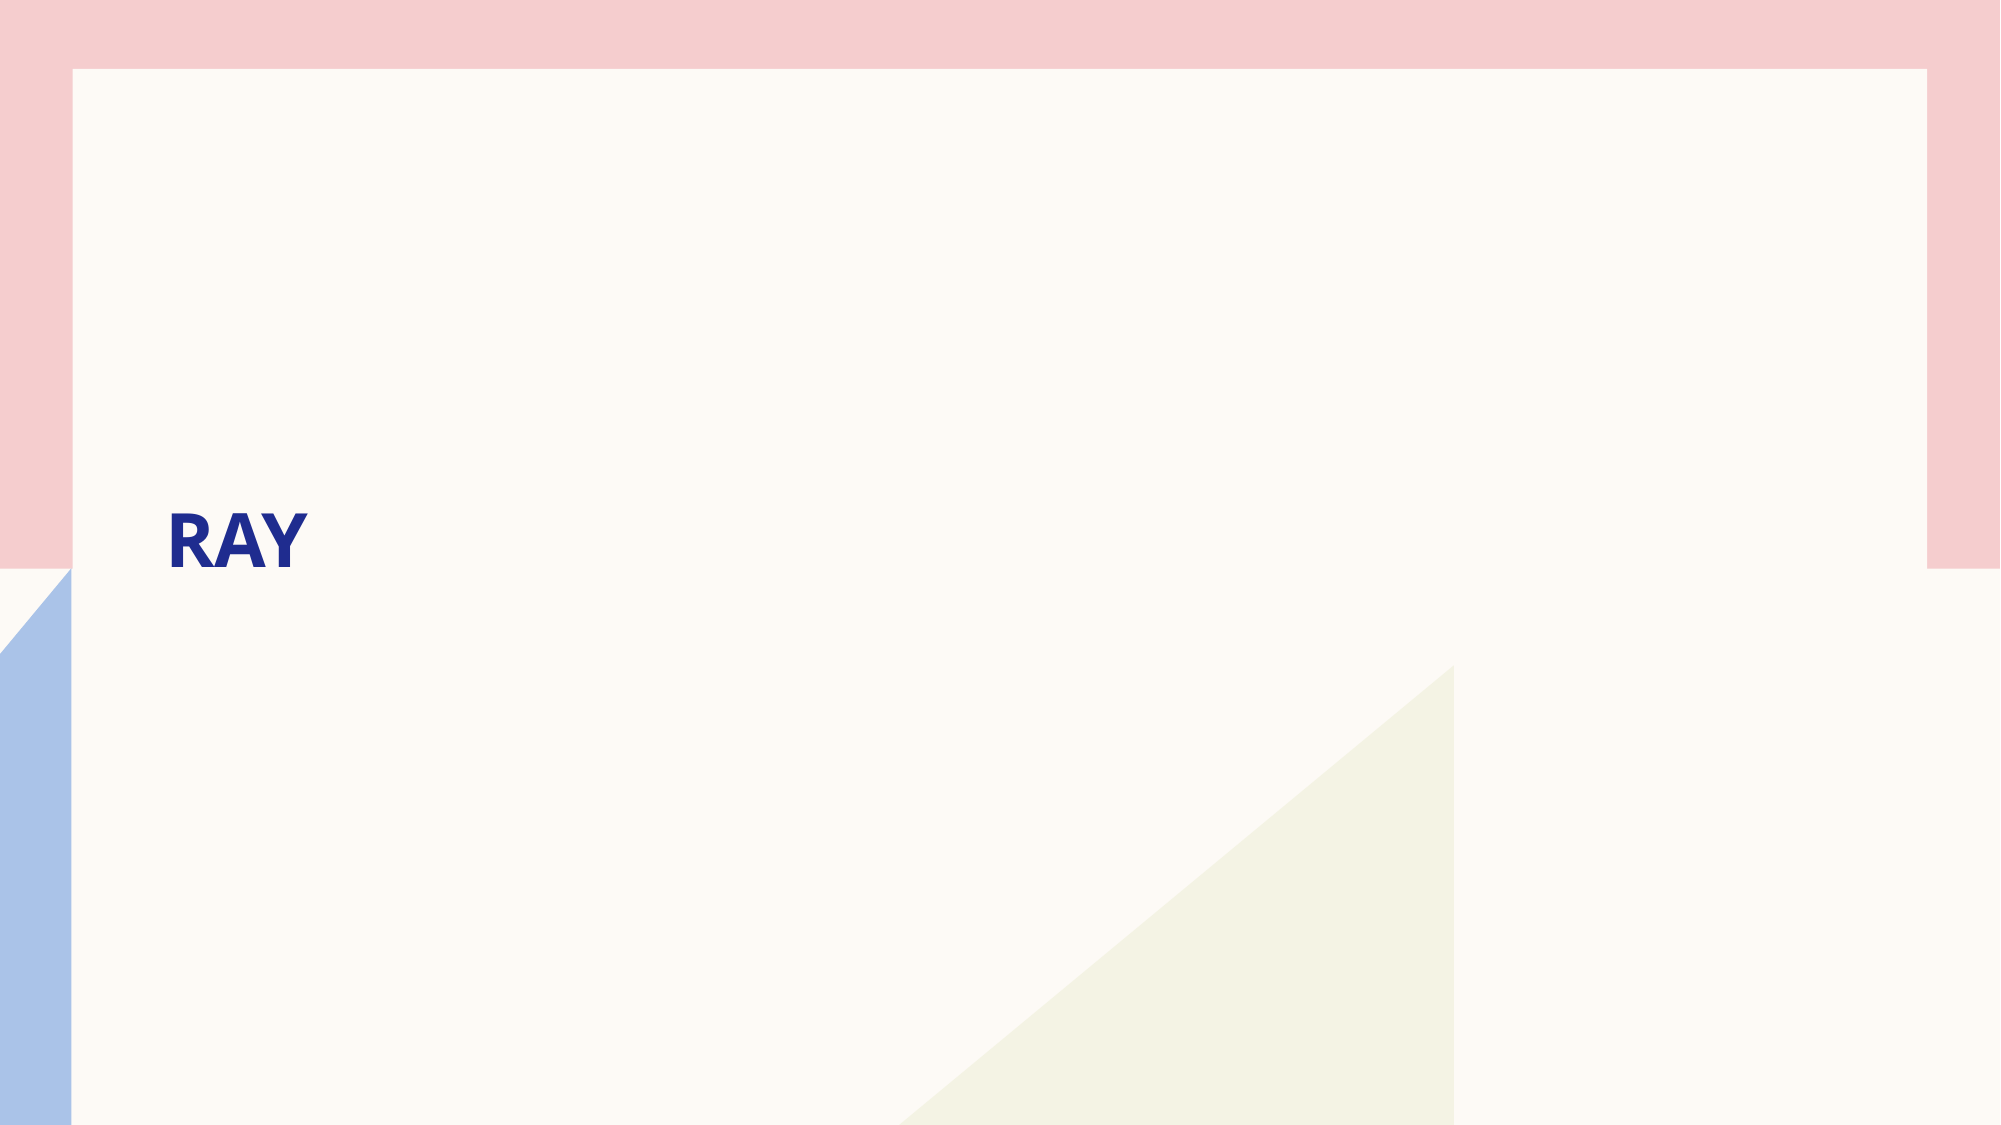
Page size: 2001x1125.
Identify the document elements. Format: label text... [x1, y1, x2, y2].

title Ray [150, 173, 1013, 583]
